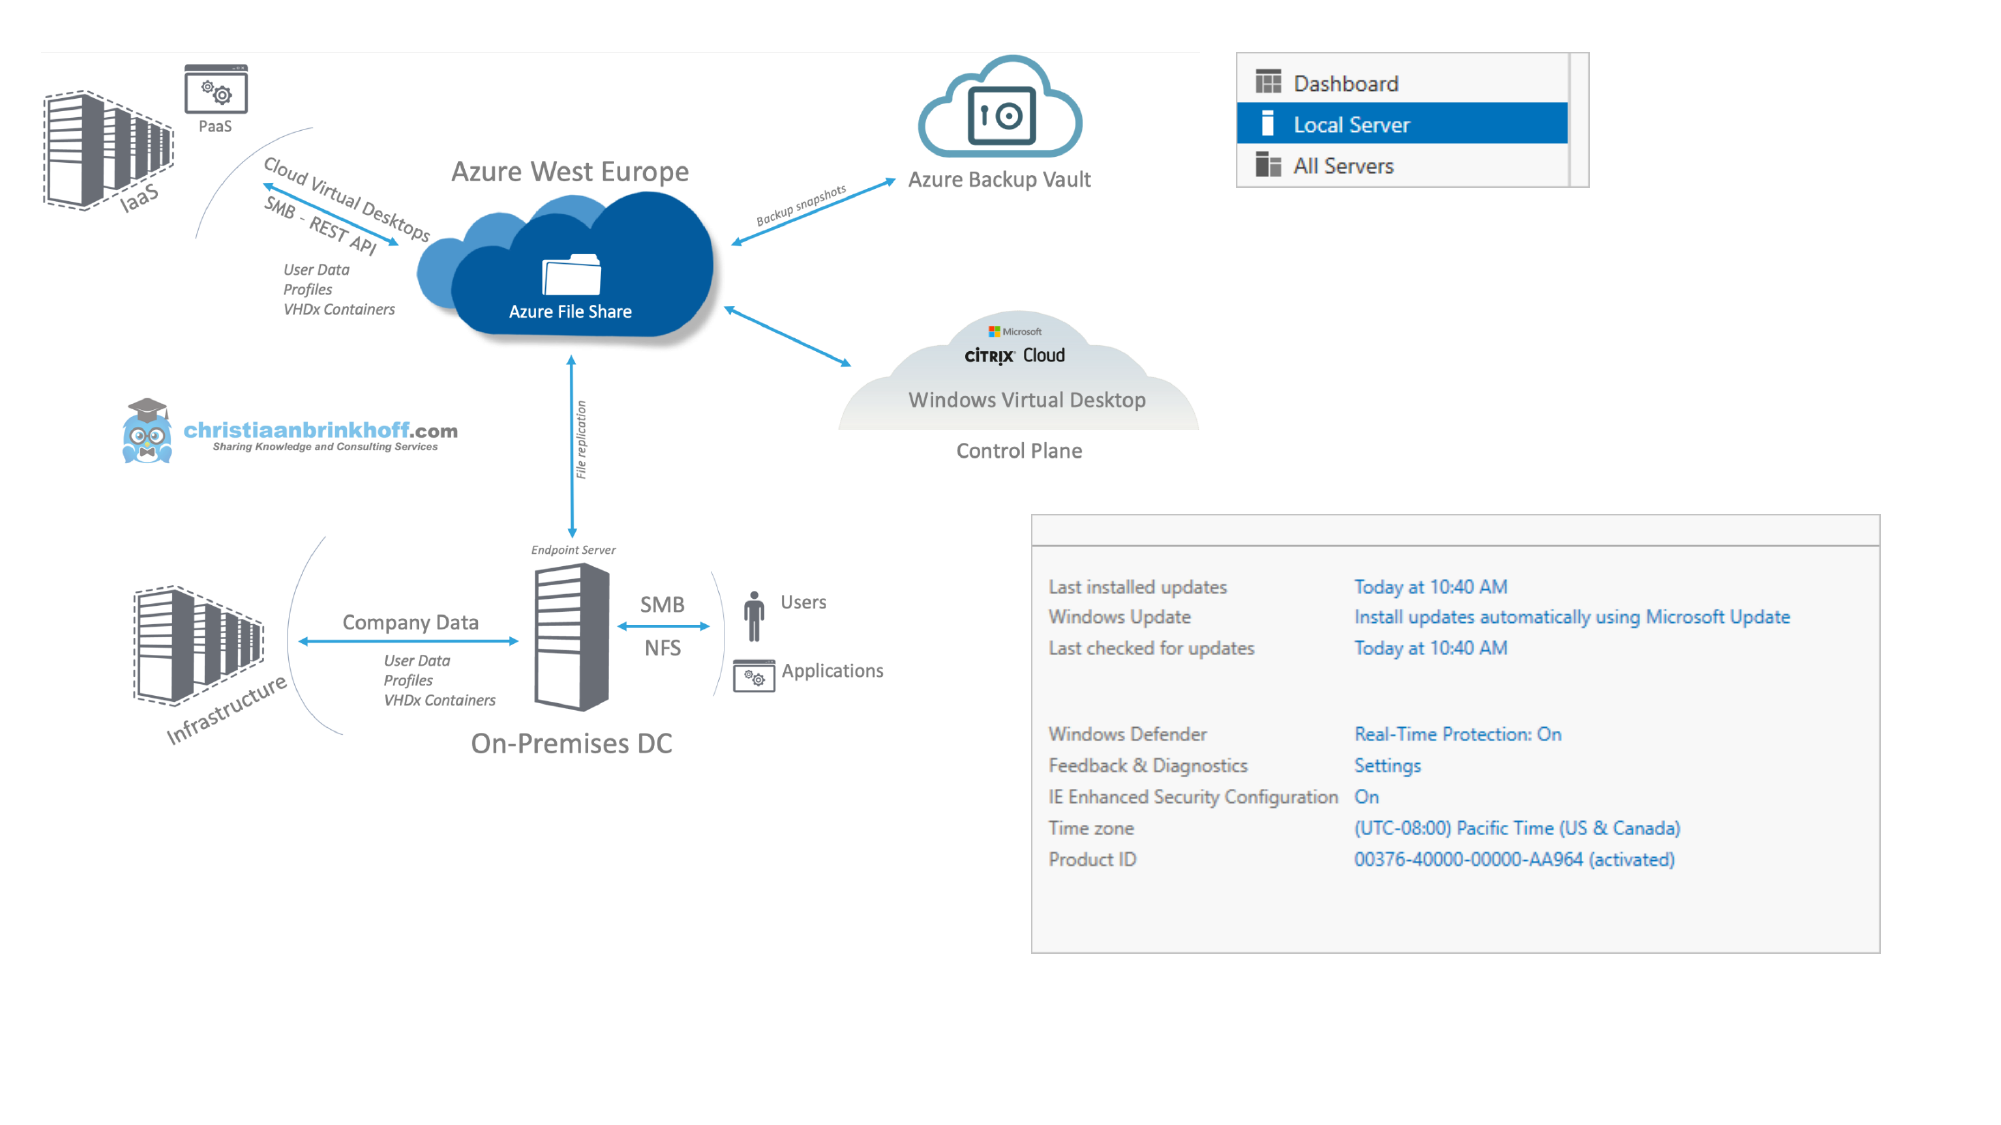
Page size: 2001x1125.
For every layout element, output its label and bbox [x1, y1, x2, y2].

picture [41, 52, 1881, 954]
picture [1236, 52, 1590, 188]
